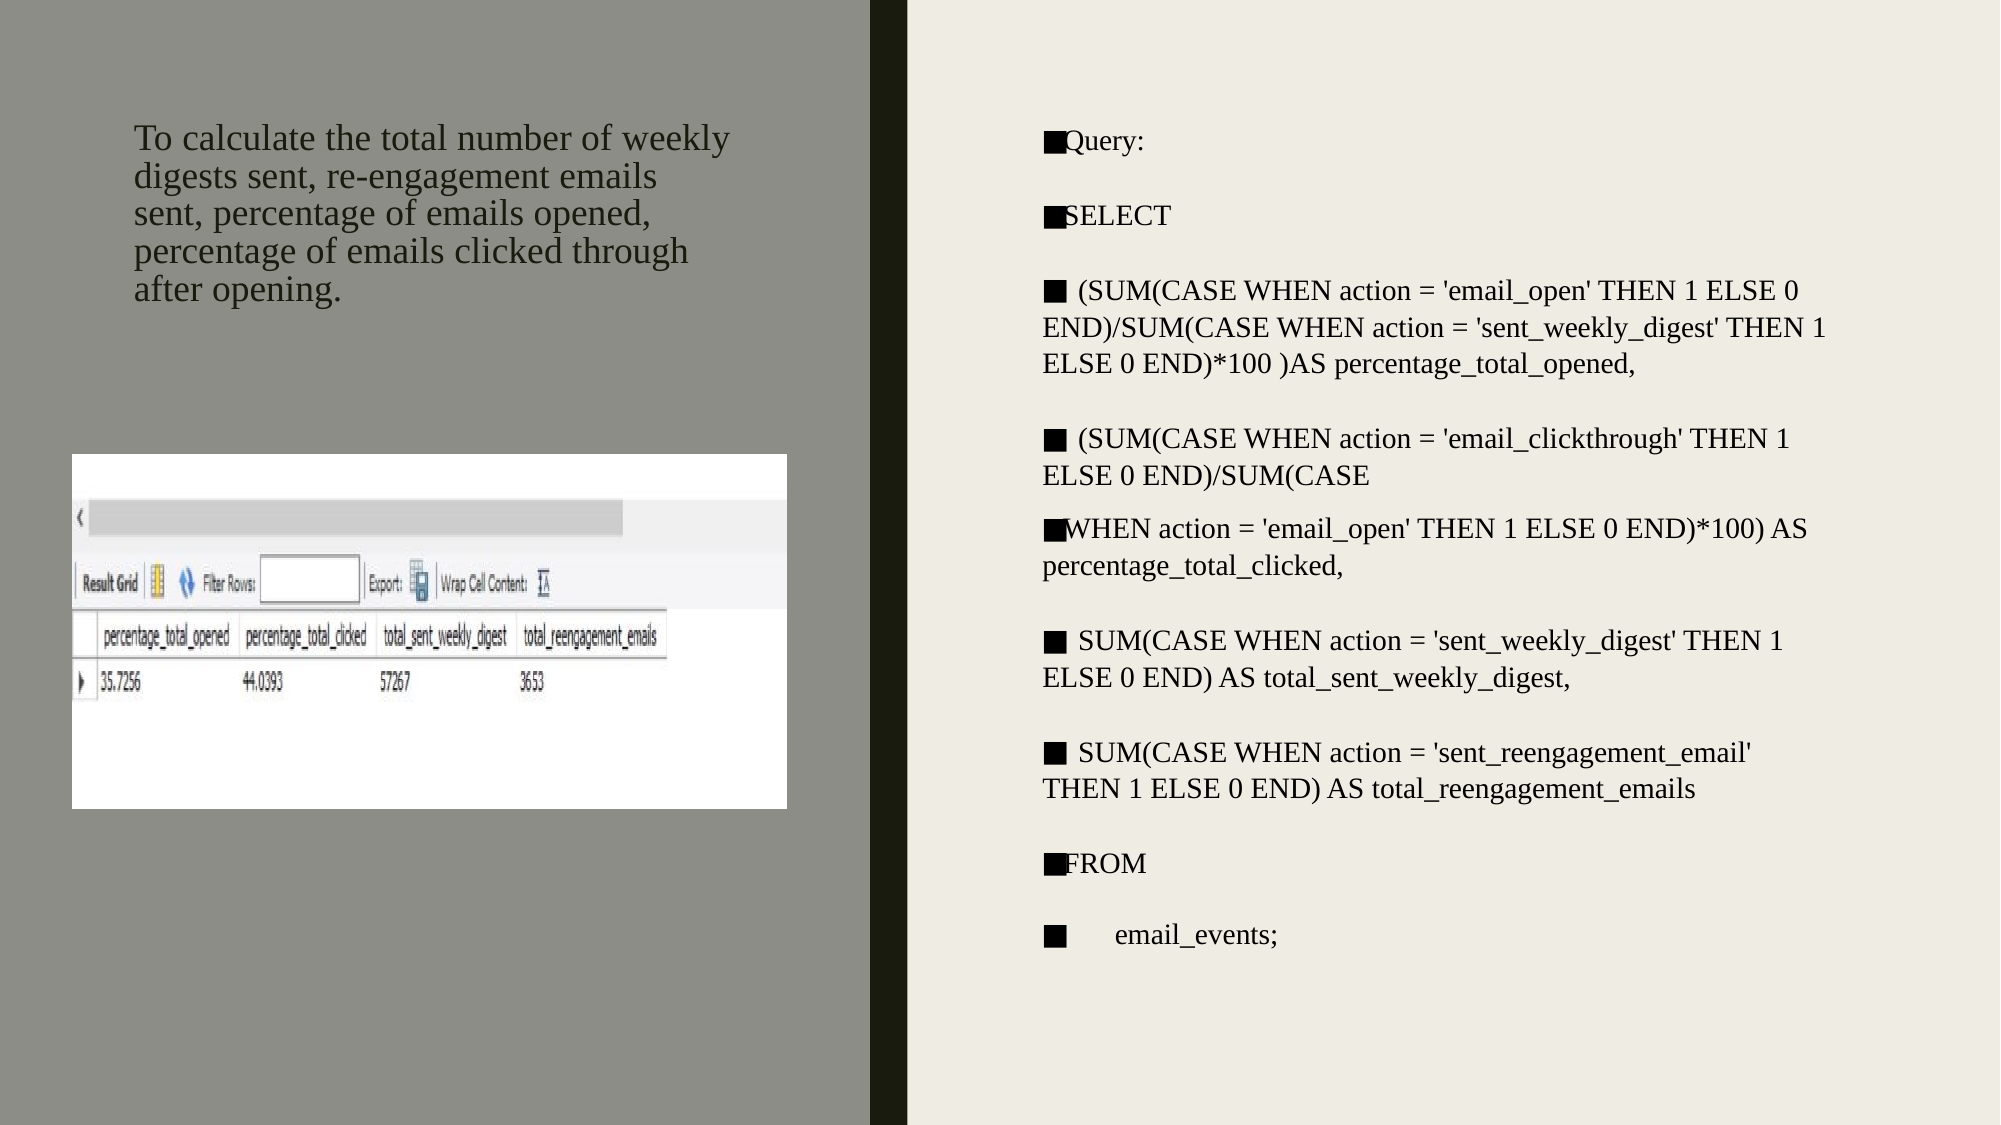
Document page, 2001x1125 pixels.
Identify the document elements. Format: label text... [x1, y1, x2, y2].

title To calculate the total number of weekly digests sent, re-engagement emails sent, percentage of emails opened, percentage of emails clicked through after opening. [118, 112, 752, 454]
picture [72, 454, 787, 809]
list Query: SELECT (SUM(CASE WHEN action = 'email_open' THEN 1 ELSE 0 END)/SUM(CASE WHEN action = 'sent_weekly_digest' THEN 1 ELSE 0 END)*100 )AS percentage_total_opened, (SUM(CASE WHEN action = 'email_clickthrough' THEN 1 ELSE 0 END)/SUM(CASE WHEN action = 'email_open' THEN 1 ELSE 0 END)*100) AS percentage_total_clicked, SUM(CASE WHEN action = 'sent_weekly_digest' THEN 1 ELSE 0 END) AS total_sent_weekly_digest, SUM(CASE WHEN action = 'sent_reengagement_email' THEN 1 ELSE 0 END) AS total_reengagement_emails FROM email_events; [1026, 112, 1882, 962]
